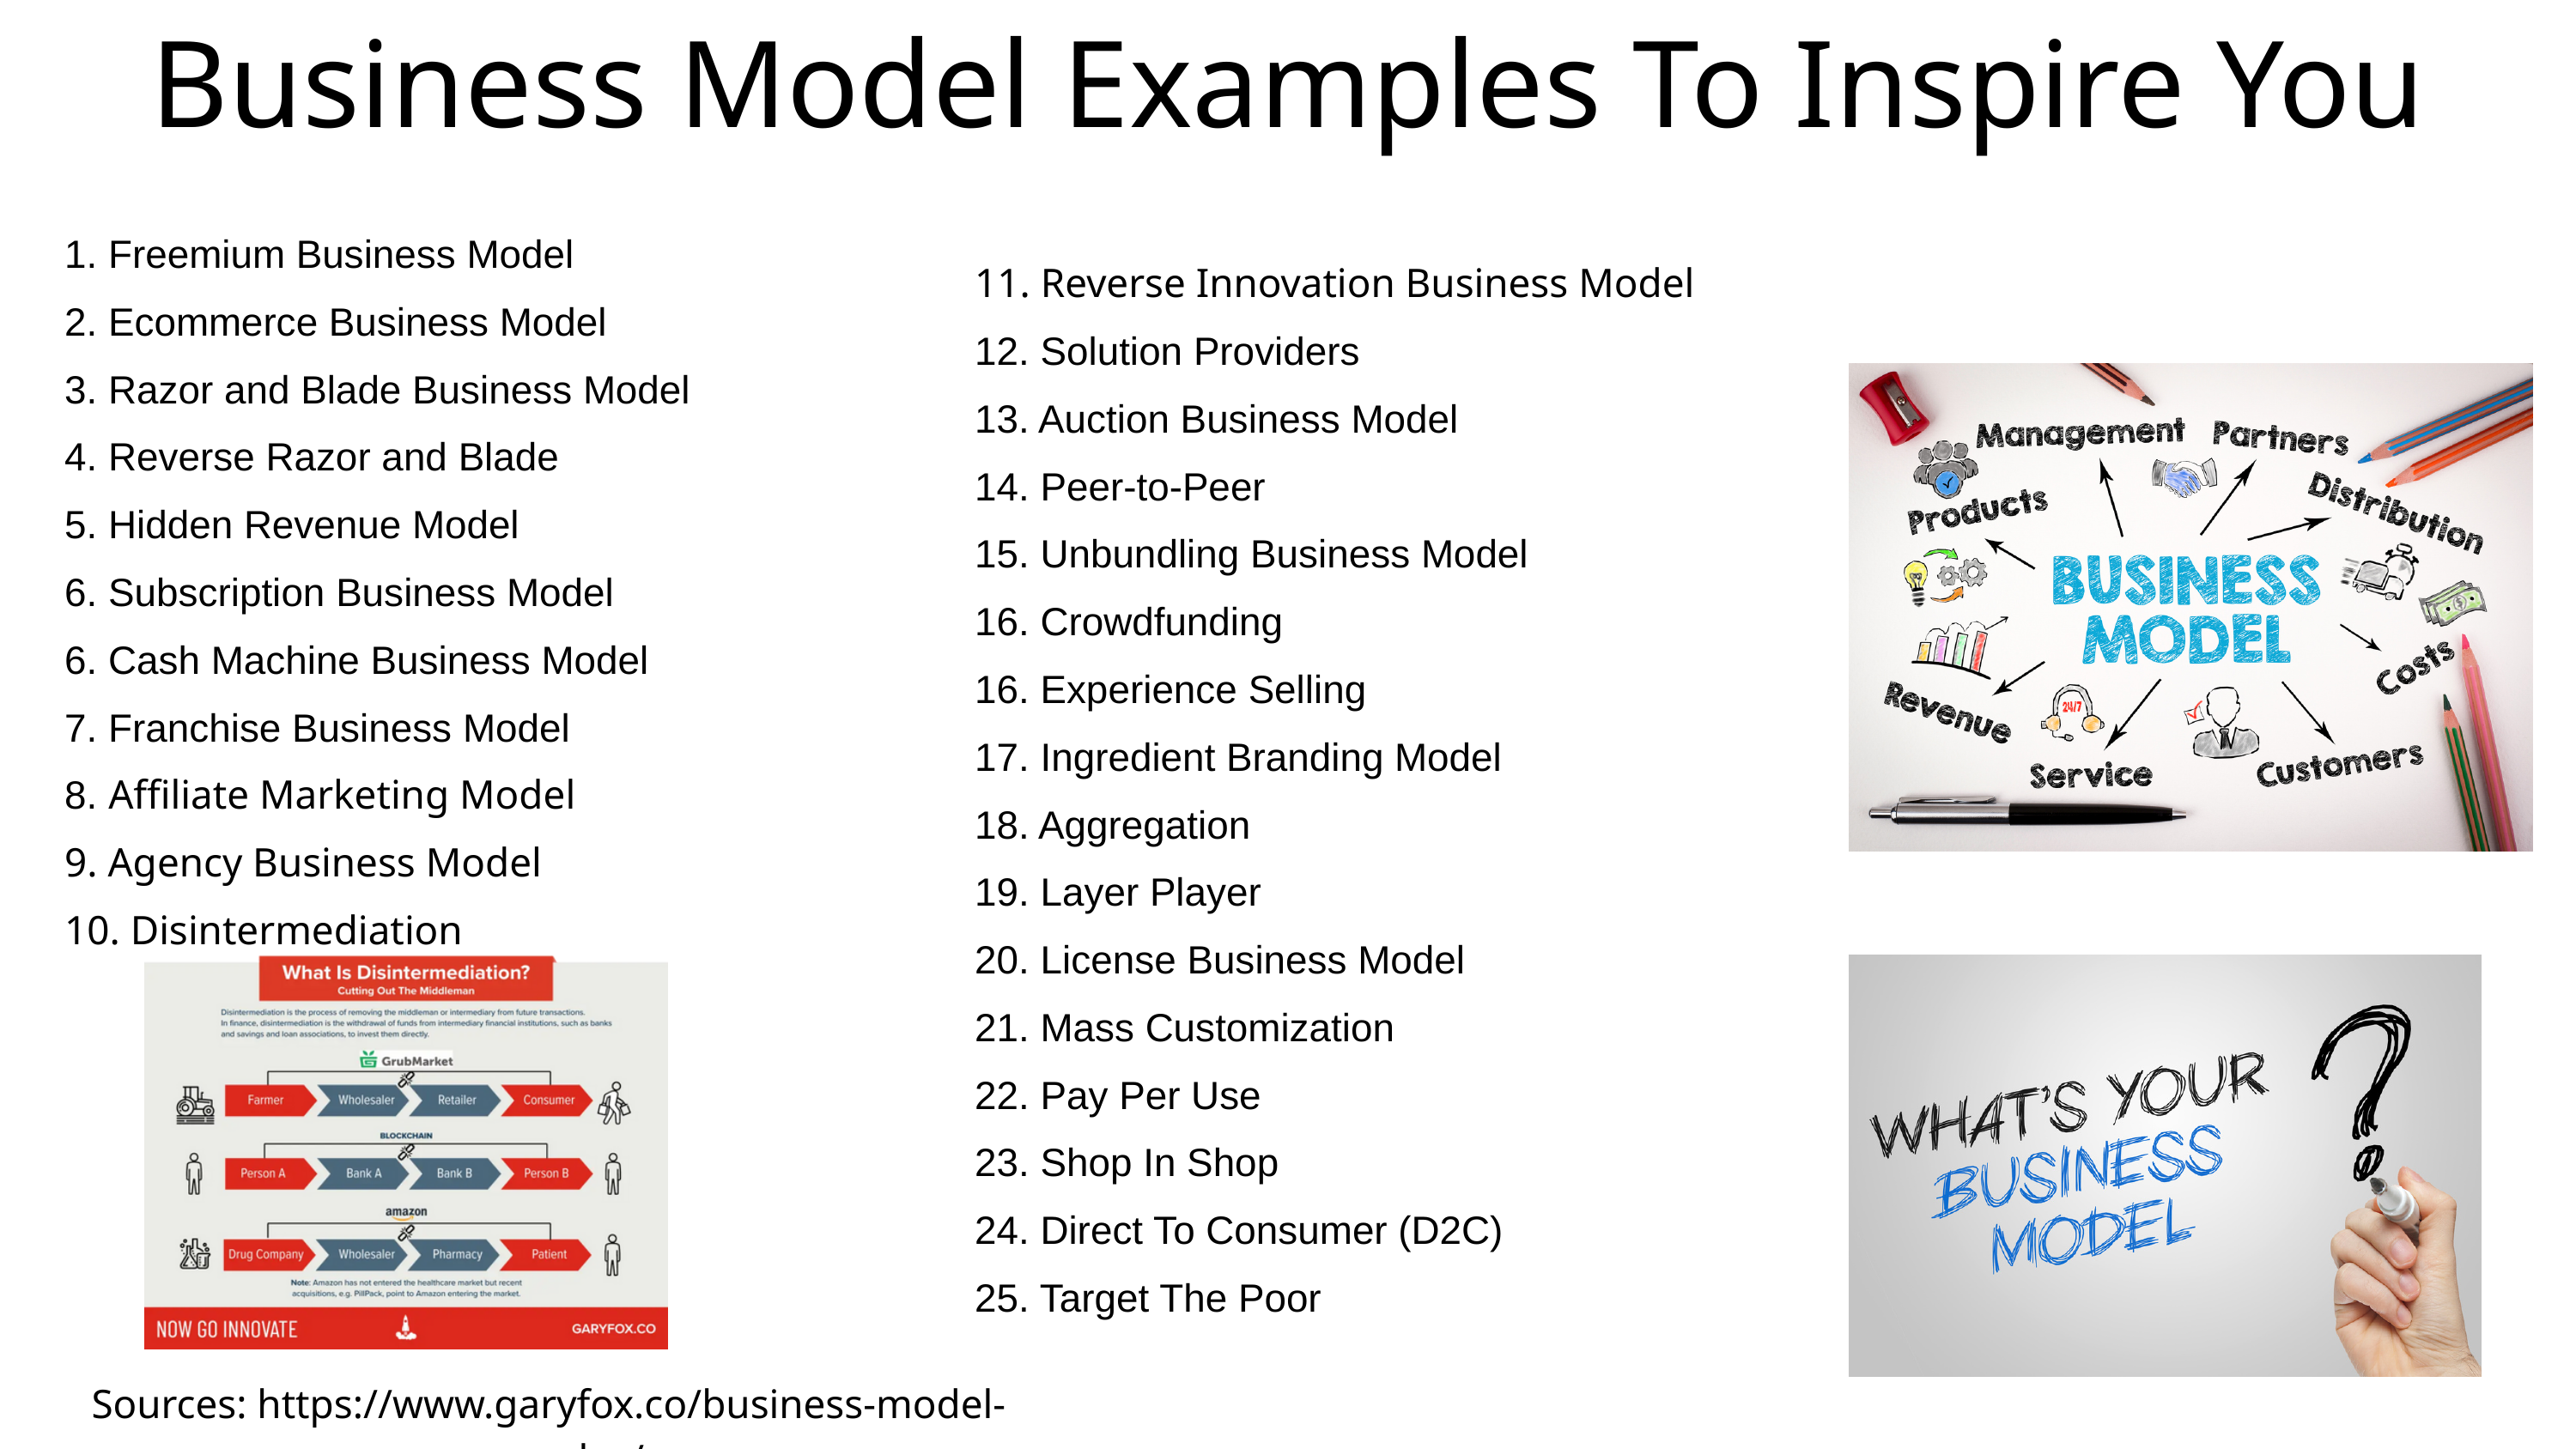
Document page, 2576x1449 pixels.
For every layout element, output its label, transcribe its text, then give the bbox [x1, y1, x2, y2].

text_box 11. Reverse Innovation Business Model 12. Solution Providers 13. Auction Business Model 14. Peer-to-Peer 15. Unbundling Business Model 16. Crowdfunding 16. Experience Selling 17. Ingredient Branding Model 18. Aggregation 19. Layer Player 20. License Business Model 21. Mass Customization 22. Pay Per Use 23. Shop In Shop 24. Direct To Consumer (D2C) 25. Target The Poor [975, 238, 1821, 1388]
picture [1849, 955, 2482, 1377]
text_box 1. Freemium Business Model 2. Ecommerce Business Model 3. Razor and Blade Business Model 4. Reverse Razor and Blade 5. Hidden Revenue Model 6. Subscription Business Model 6. Cash Machine Business Model 7. Franchise Business Model 8. Affiliate Marketing Model 9. Agency Business Model 10. Disintermediation [64, 209, 823, 1021]
text_box Business Model Examples To Inspire You [43, 0, 2533, 152]
picture [144, 955, 669, 1350]
text_box Sources: https://www.garyfox.co/business-model-examples/ [22, 1371, 1075, 1449]
picture [1849, 363, 2533, 852]
